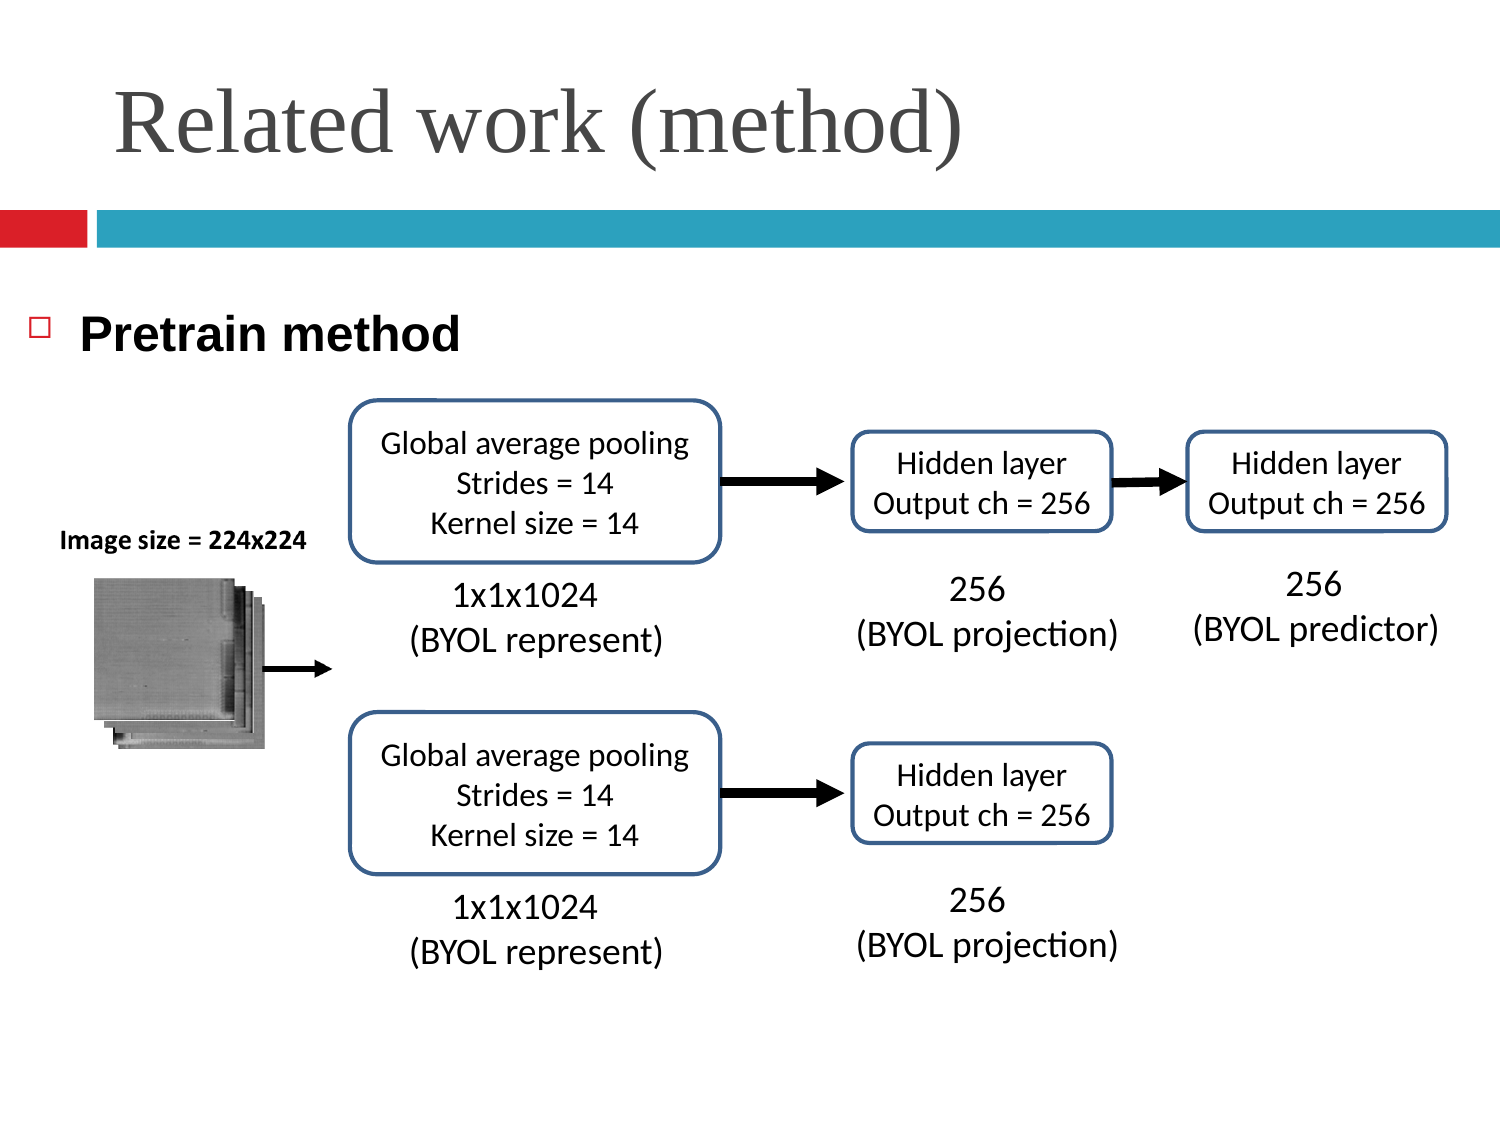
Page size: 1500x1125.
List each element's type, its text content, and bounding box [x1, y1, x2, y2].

picture [42, 513, 351, 749]
text_box 1x1x1024 (BYOL represent) [355, 562, 680, 668]
text_box Hidden layer Output ch = 256 [850, 429, 1114, 534]
text_box Global average pooling Strides = 14 Kernel size = 14 [347, 709, 723, 877]
text_box Hidden layer Output ch = 256 [850, 741, 1114, 846]
text_box 256 (BYOL projection) [789, 556, 1135, 661]
text_box 256 (BYOL predictor) [1126, 551, 1455, 657]
text_box Hidden layer Output ch = 256 [1185, 429, 1449, 534]
text_box Global average pooling Strides = 14 Kernel size = 14 [347, 398, 723, 565]
text_box Related work (method) [111, 58, 984, 171]
text_box 1x1x1024 (BYOL represent) [343, 874, 680, 979]
text_box Pretrain method [24, 299, 1500, 362]
text_box 256 (BYOL projection) [789, 867, 1135, 973]
